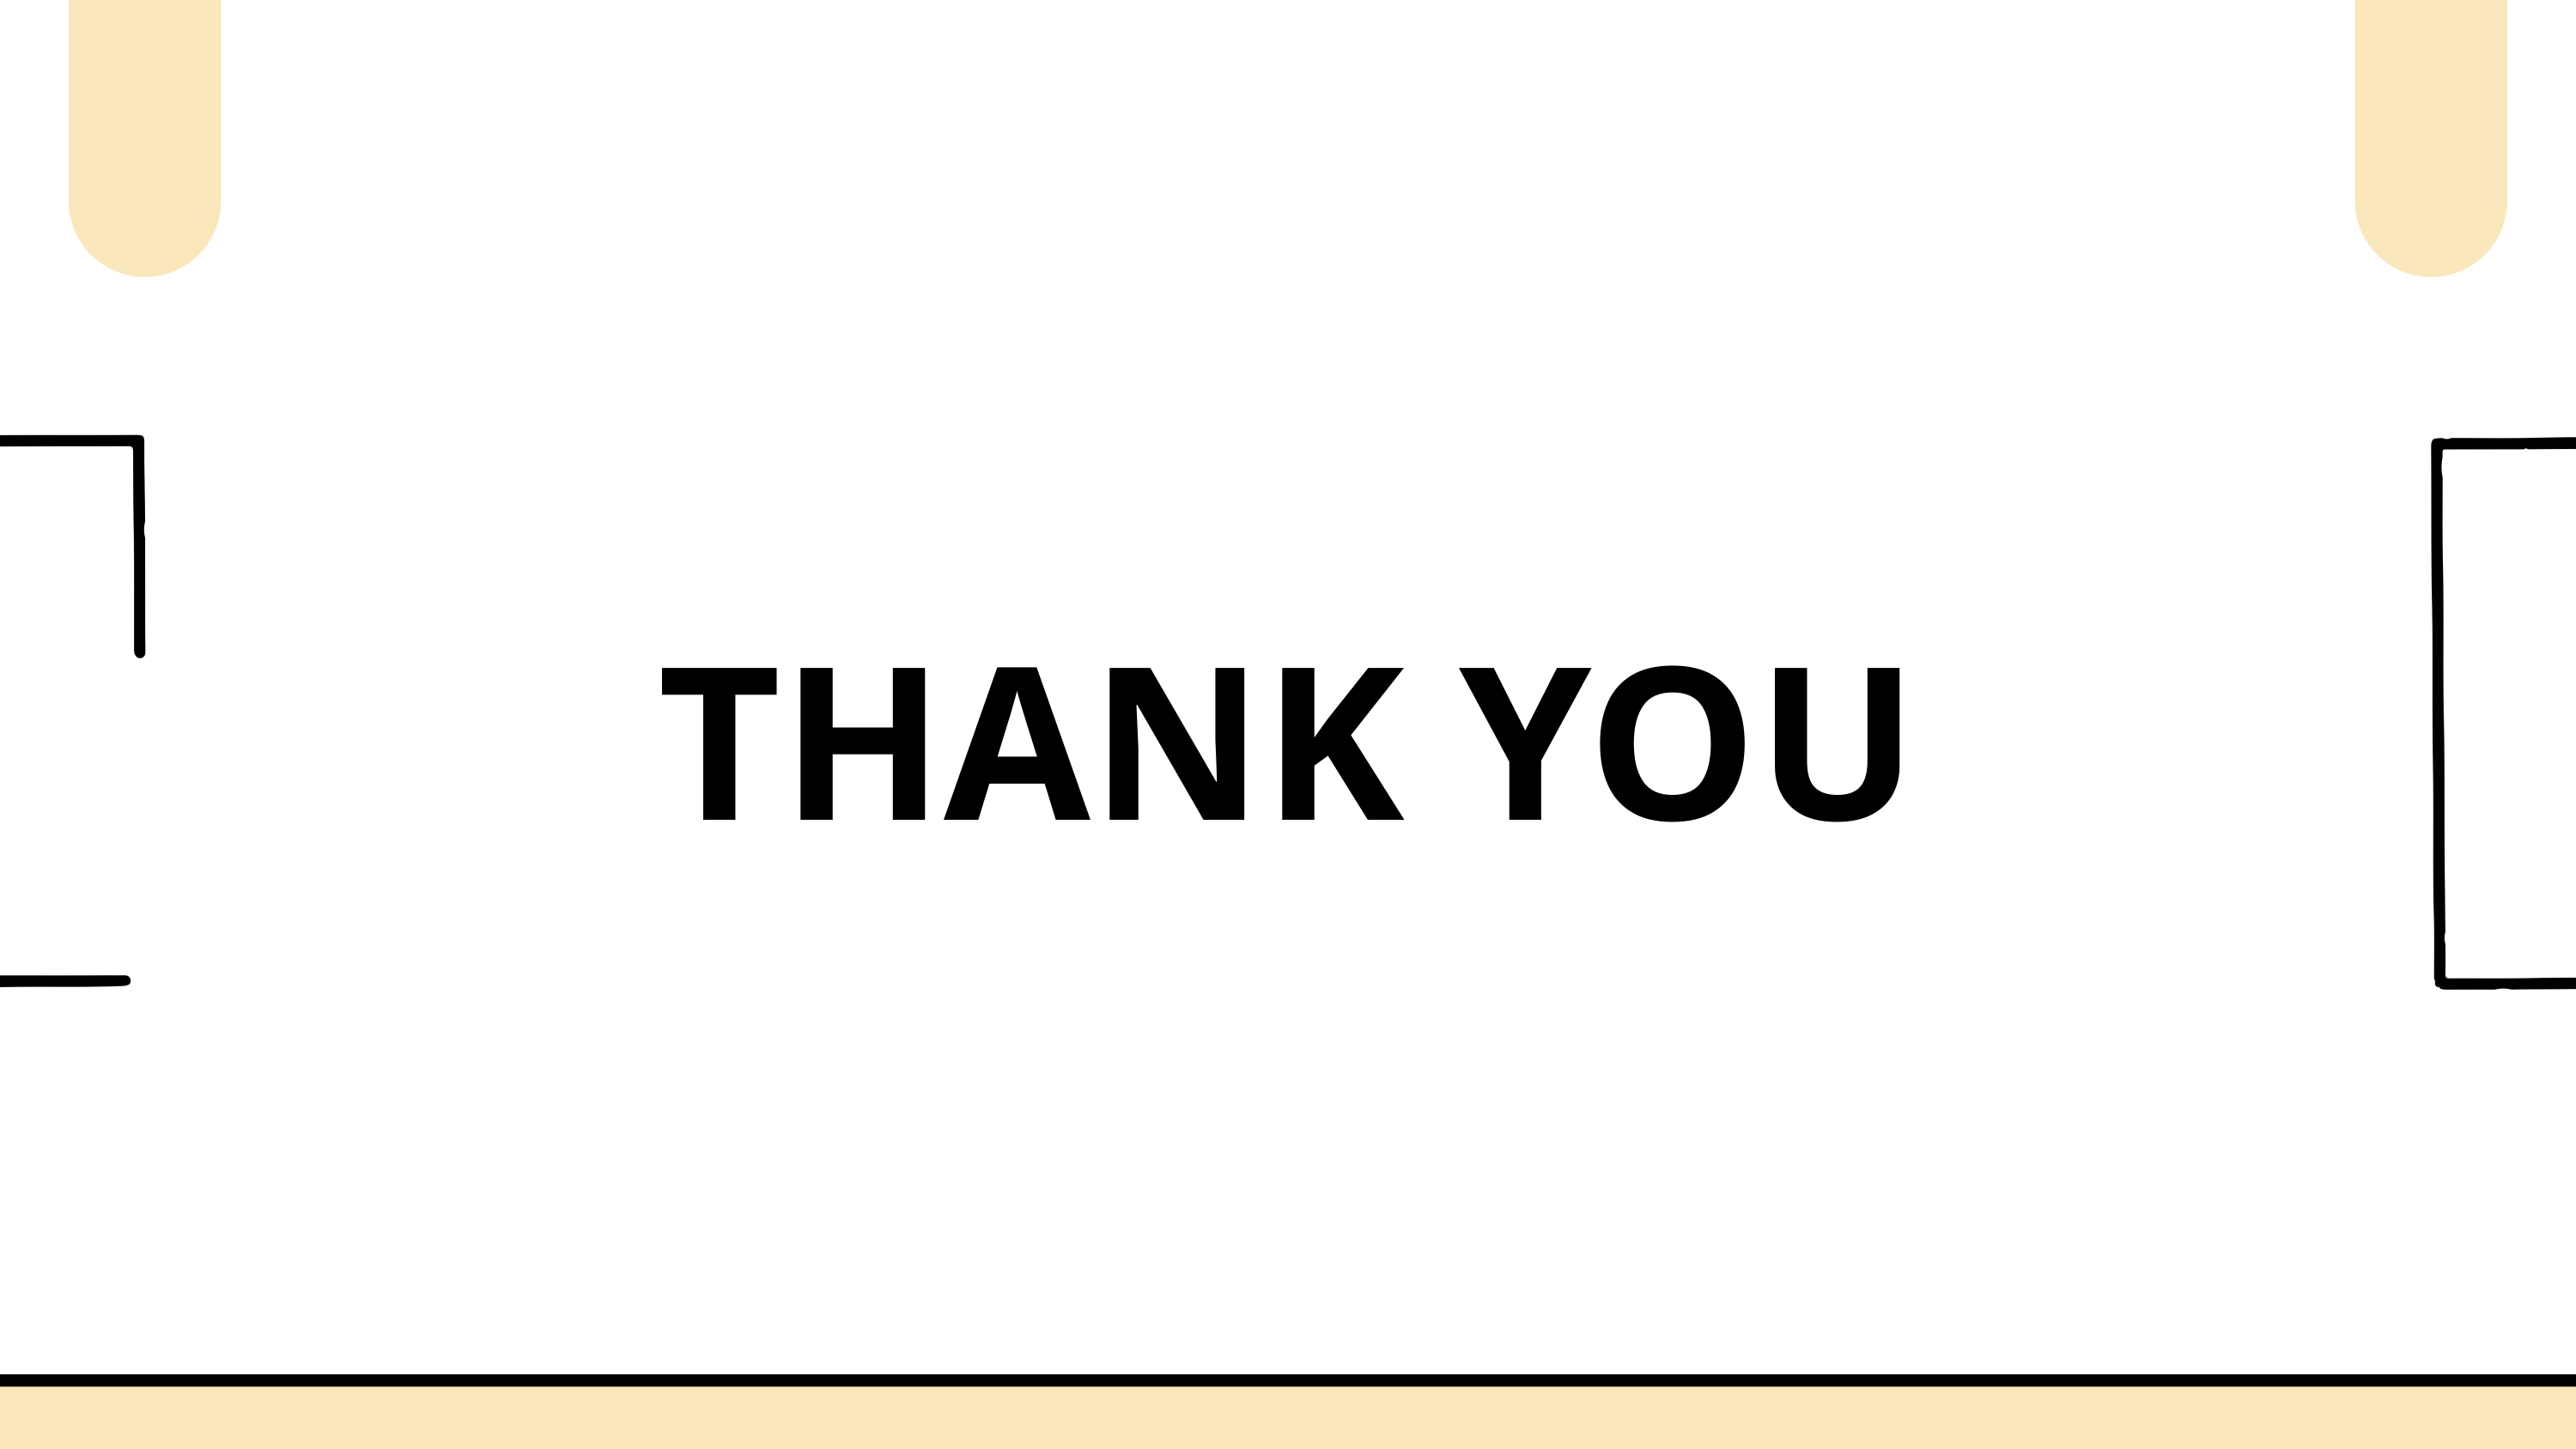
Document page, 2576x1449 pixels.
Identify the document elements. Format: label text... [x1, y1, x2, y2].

text_box [0, 434, 146, 990]
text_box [0, 1379, 2576, 1449]
text_box THANK YOU [415, 565, 2160, 864]
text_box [2354, 0, 2508, 277]
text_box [68, 0, 222, 277]
text_box [2431, 434, 2576, 990]
